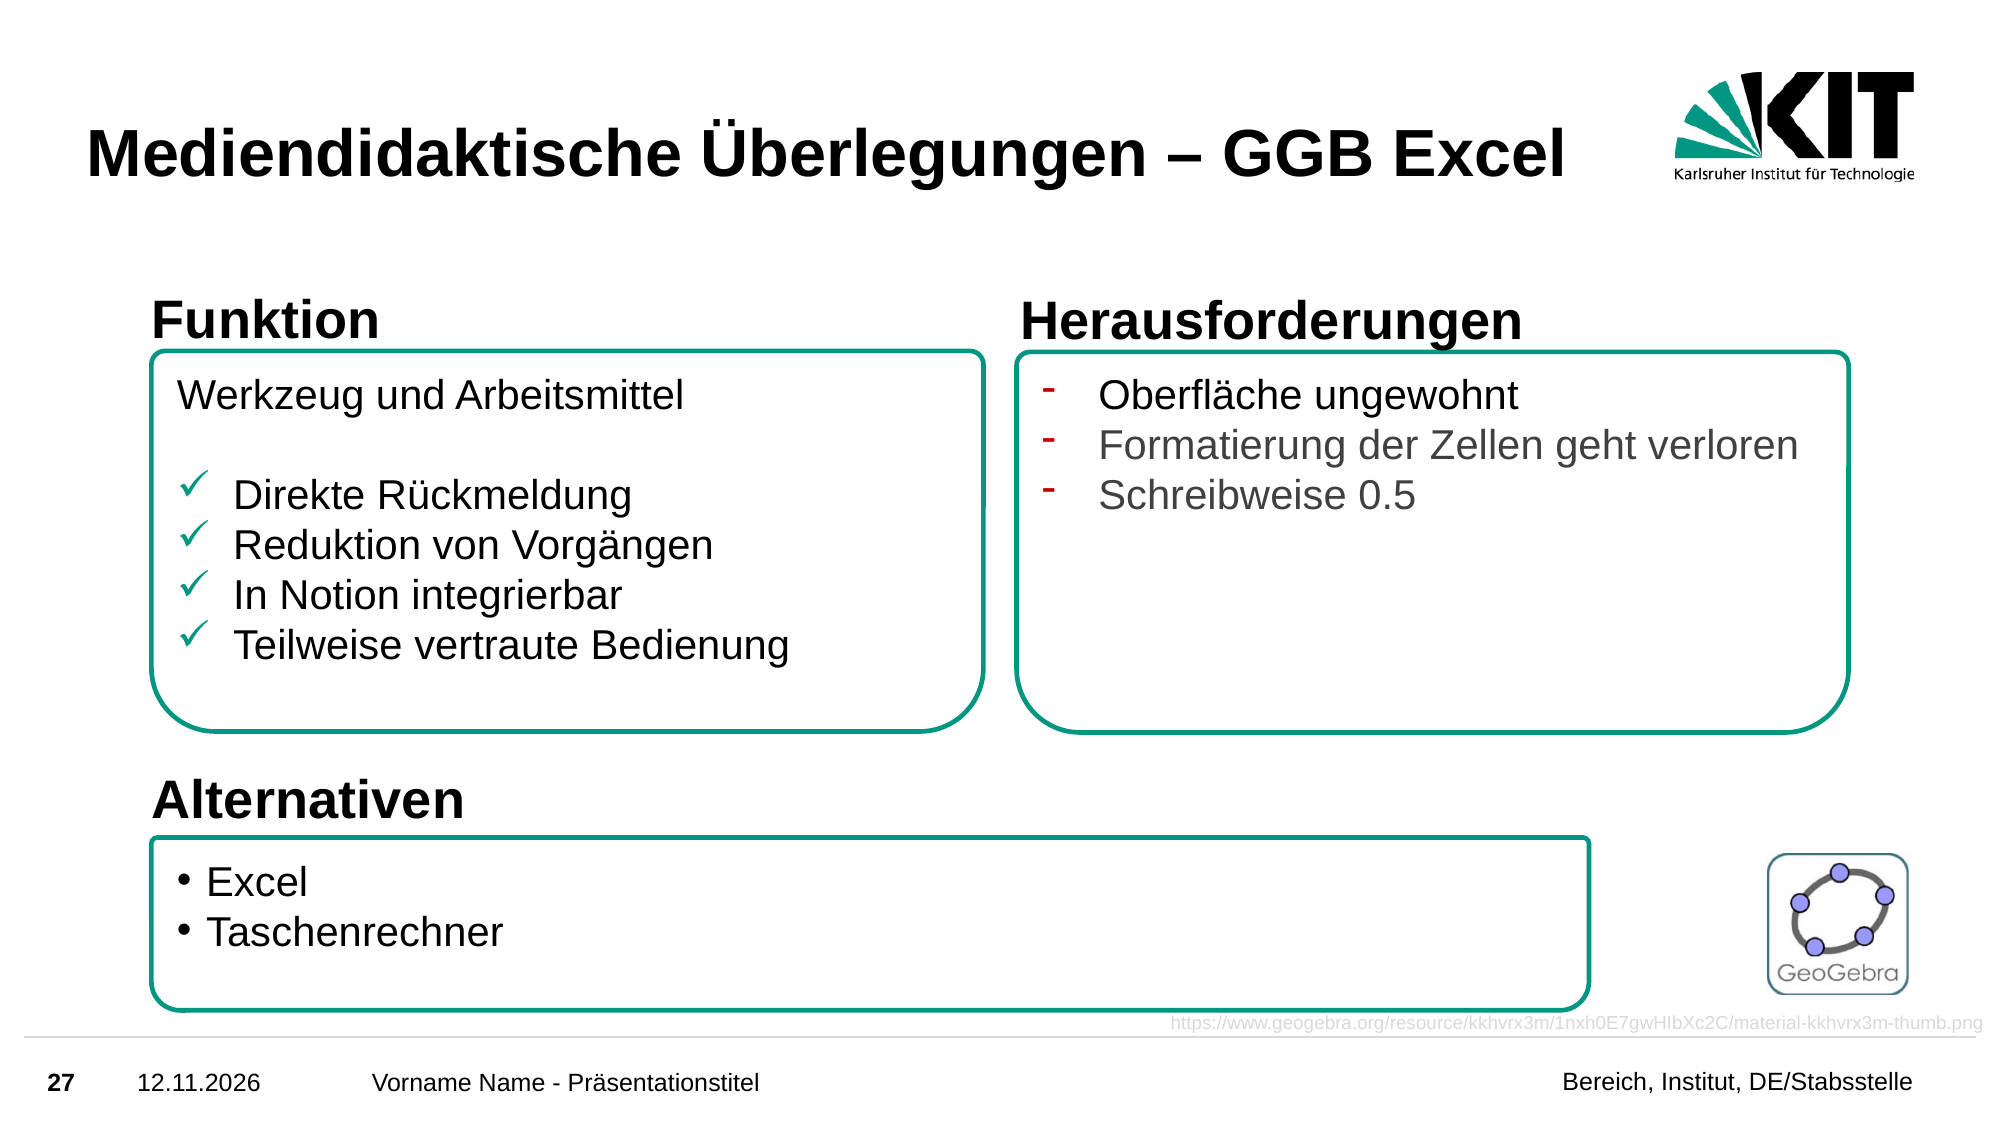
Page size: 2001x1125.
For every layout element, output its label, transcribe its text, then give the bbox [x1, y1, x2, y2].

slide_number 27 [47, 1038, 119, 1125]
text_box [150, 836, 1591, 1012]
picture [1675, 72, 1914, 182]
text_box Oberfläche ungewohnt Formatierung der Zellen geht verloren Schreibweise 0.5 [1027, 360, 1838, 526]
title Mediendidaktische Überlegungen – GGB Excel [86, 64, 1589, 191]
text_box [150, 349, 985, 713]
picture [1766, 853, 1909, 995]
text_box Excel Taschenrechner [162, 847, 1470, 962]
text_box Herausforderungen [1005, 277, 1545, 358]
text_box Werkzeug und Arbeitsmittel Direkte Rückmeldung Reduktion von Vorgängen In Notion integrierbar Teilweise vertraute Bedienung [162, 360, 967, 726]
text_box [186, 726, 949, 733]
text_box https://www.geogebra.org/resource/kkhvrx3m/1nxh0E7gwHIbXc2C/material-kkhvrx3m-thumb.png [1155, 1003, 1998, 1042]
text_box Funktion [137, 276, 490, 357]
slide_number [137, 1038, 362, 1125]
text_box Alternativen [137, 756, 490, 837]
text_box [1015, 350, 1850, 734]
